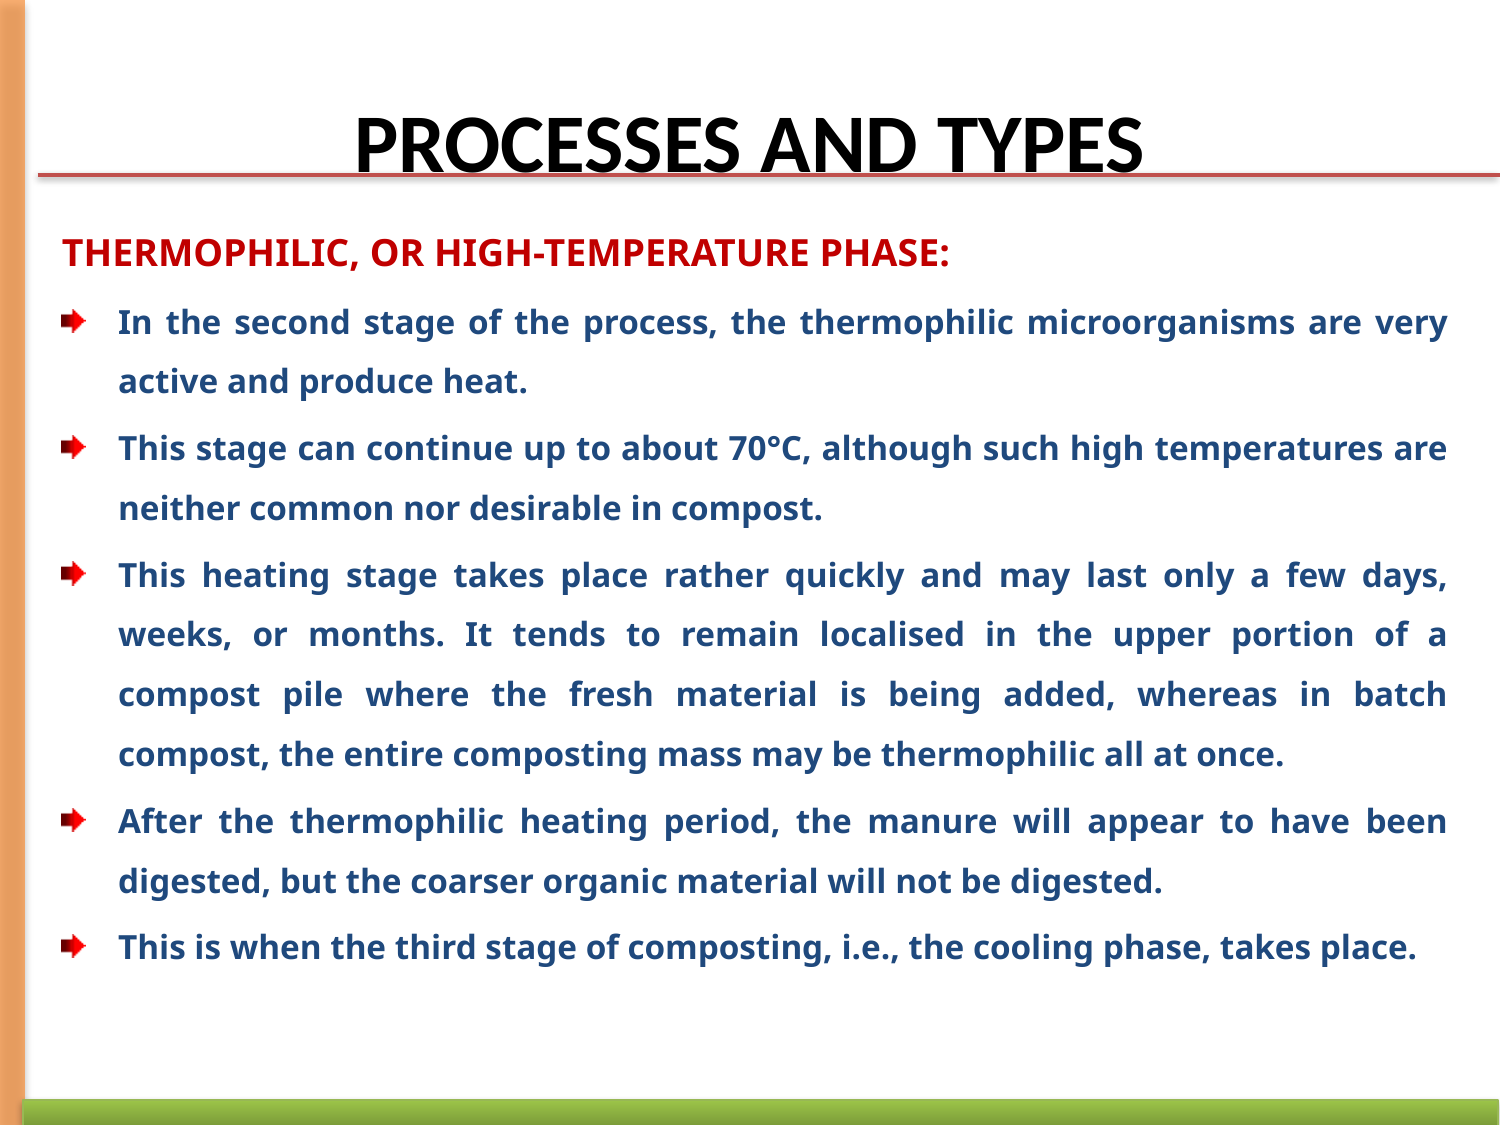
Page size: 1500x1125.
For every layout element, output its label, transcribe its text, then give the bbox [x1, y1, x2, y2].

picture [61, 435, 86, 459]
list THERMOPHILIC, OR HIGH-TEMPERATURE PHASE: In the second stage of the process, the thermophilic microorganisms are very active and produce heat. This stage can continue up to about 70°C, although such high temperatures are neither common nor desirable in compost. This heating stage takes place rather quickly and may last only a few days, weeks, or months. It tends to remain localised in the upper portion of a compost pile where the fresh material is being added, whereas in batch compost, the entire composting mass may be thermophilic all at once. After the thermophilic heating period, the manure will appear to have been digested, but the coarser organic material will not be digested. This is when the third stage of composting, i.e., the cooling phase, takes place. [46, 199, 1465, 1090]
picture [61, 934, 86, 958]
picture [61, 808, 86, 832]
title PROCESSES AND TYPES [75, 42, 1425, 235]
picture [61, 561, 86, 586]
picture [61, 309, 86, 333]
